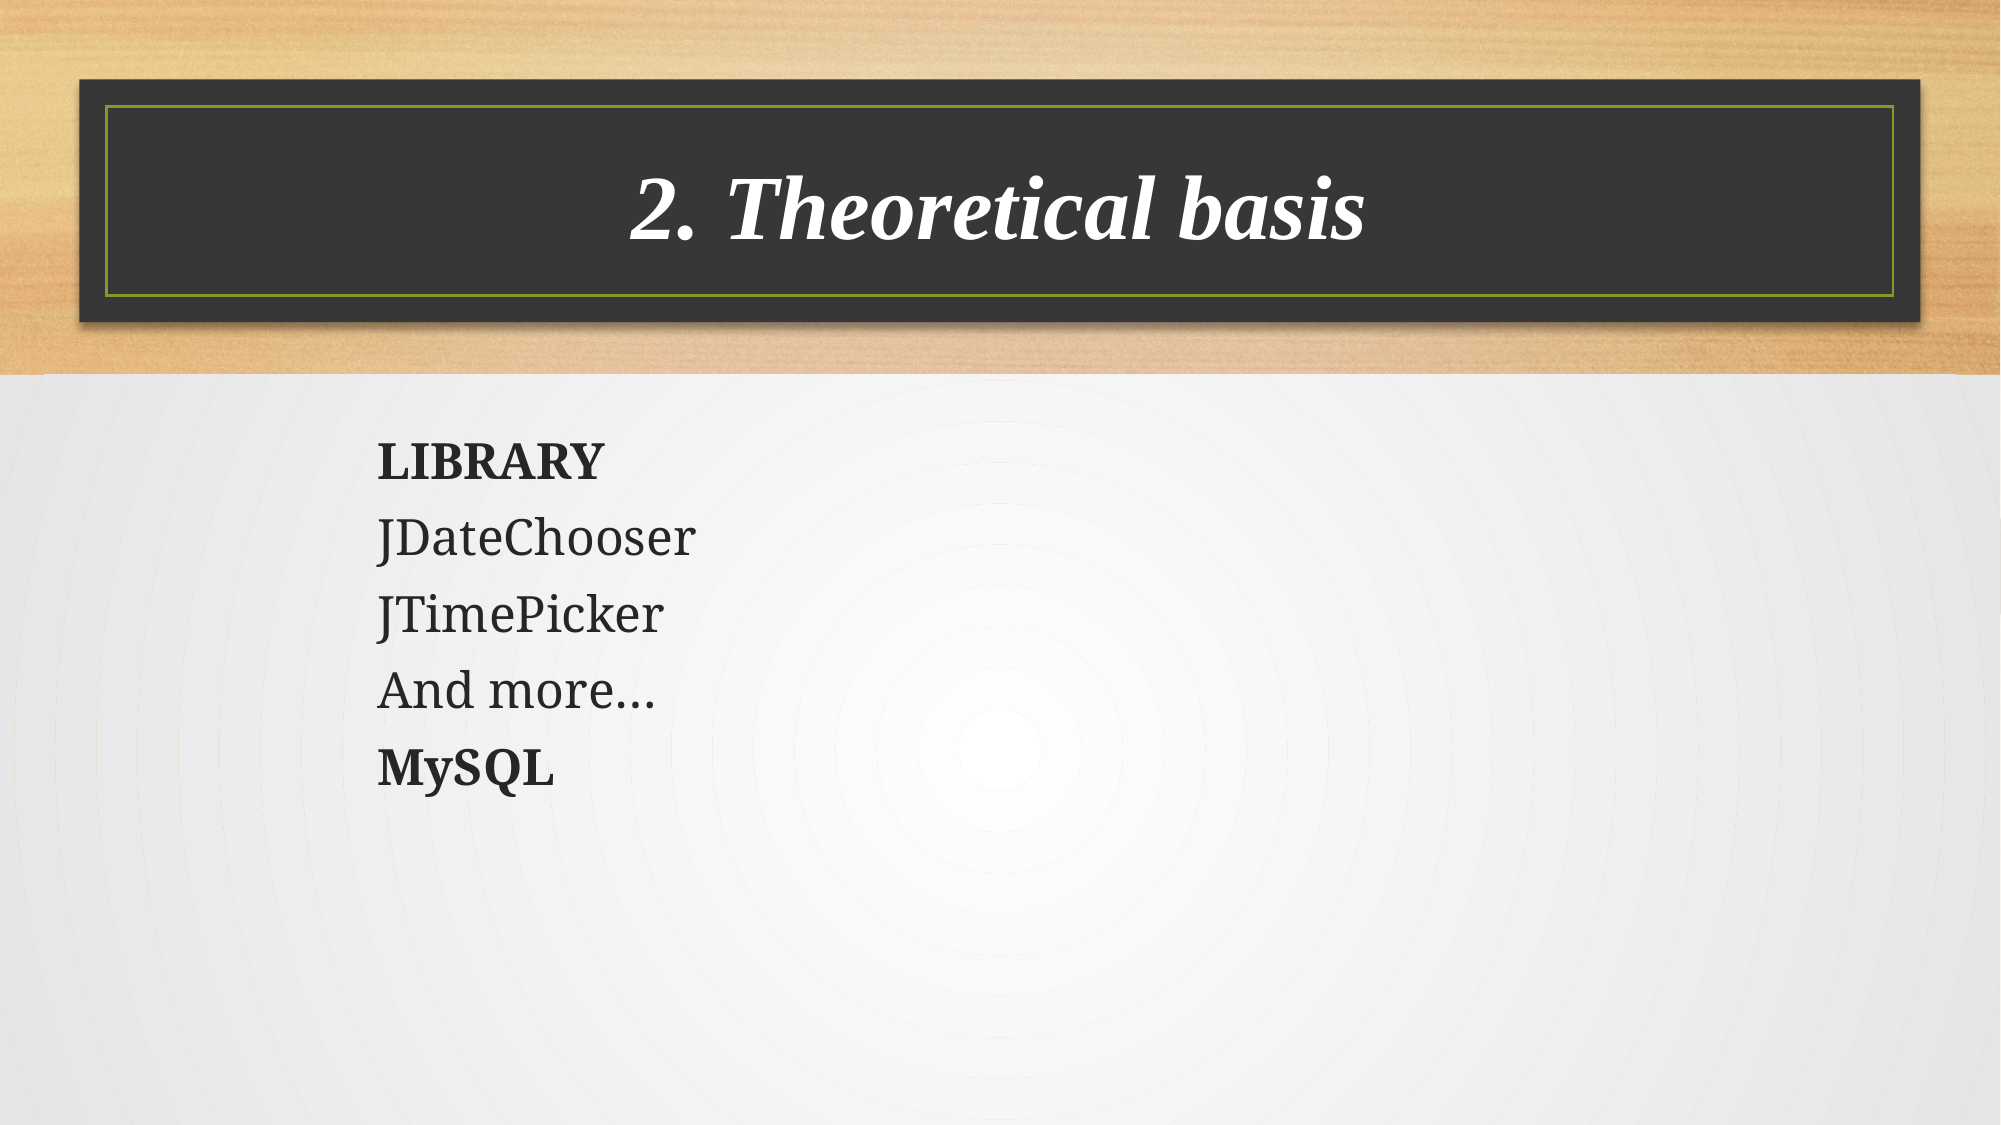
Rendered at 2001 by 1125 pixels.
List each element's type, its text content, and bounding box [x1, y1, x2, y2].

text_box [78, 78, 1922, 323]
text_box [106, 106, 1894, 296]
text_box [0, 0, 2000, 374]
list LIBRARY JDateChooser JTimePicker And more… MySQL [212, 428, 1788, 1085]
text_box [0, 374, 2000, 1125]
